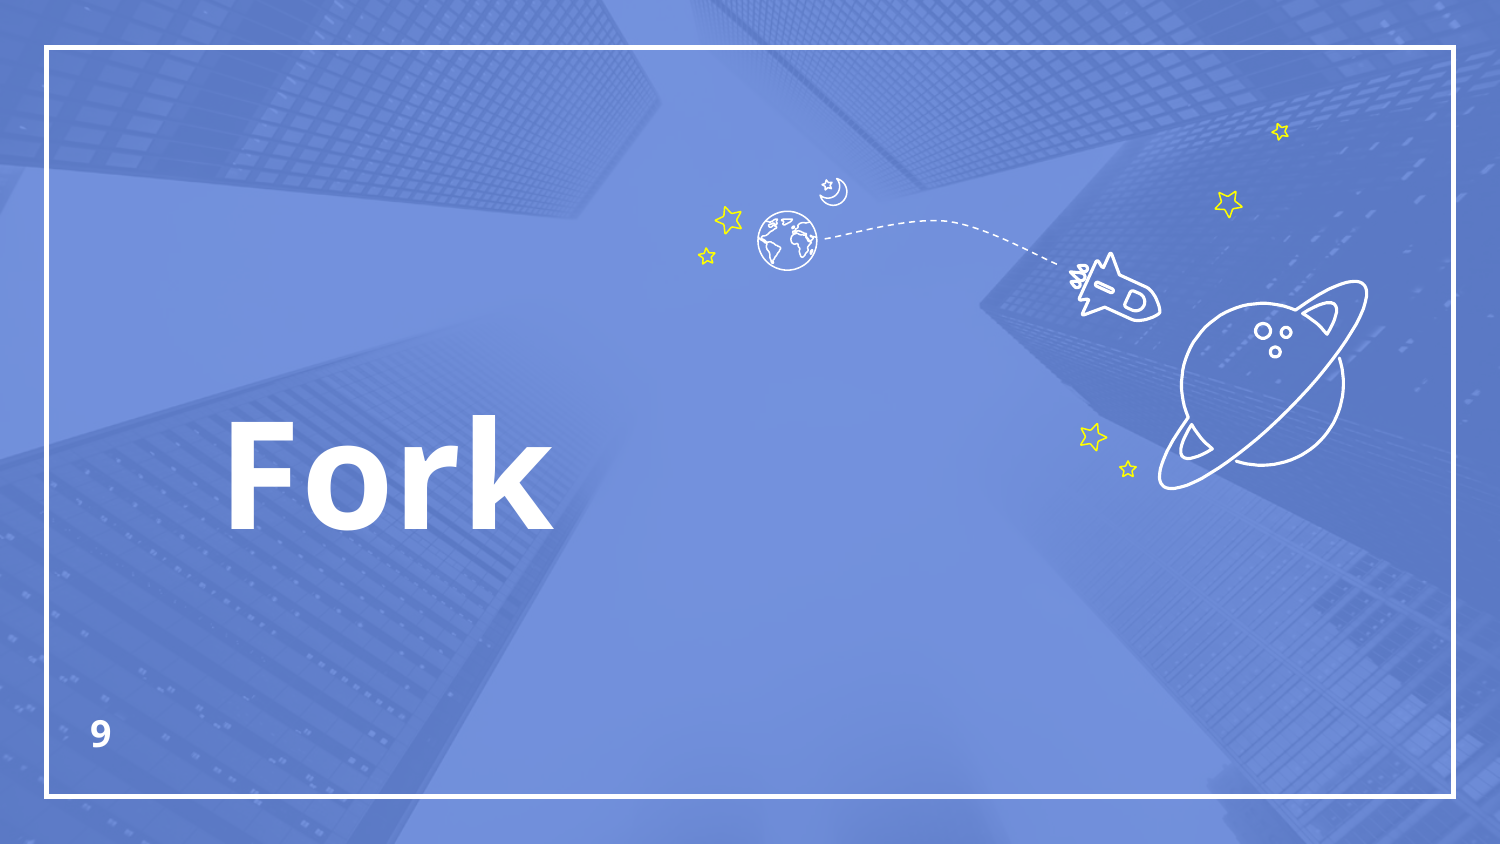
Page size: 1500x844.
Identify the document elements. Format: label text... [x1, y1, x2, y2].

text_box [819, 178, 848, 206]
text_box [824, 220, 1060, 266]
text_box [1076, 254, 1152, 330]
slide_number ‹#› [75, 687, 165, 777]
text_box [1159, 281, 1367, 489]
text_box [757, 211, 818, 271]
title Fork [204, 364, 1081, 744]
